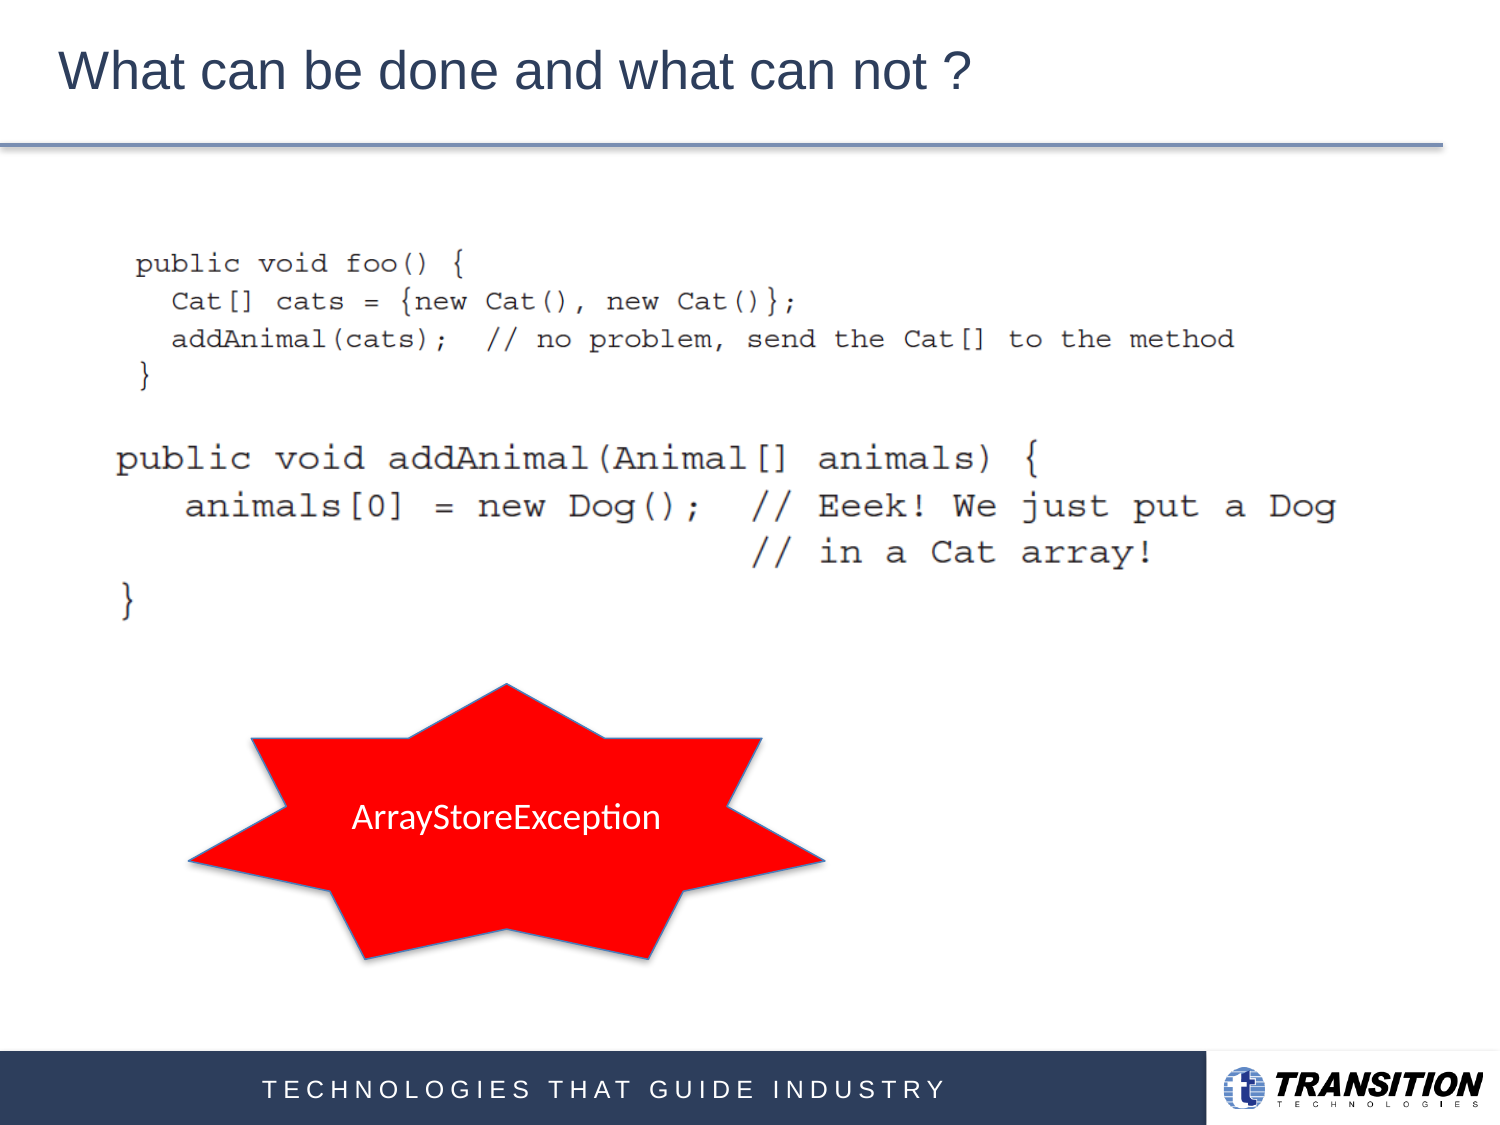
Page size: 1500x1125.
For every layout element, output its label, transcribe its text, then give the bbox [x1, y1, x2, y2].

text_box ArrayStoreException [187, 683, 826, 961]
picture [96, 235, 1250, 408]
title What can be done and what can not ? [0, 0, 1500, 145]
picture [96, 431, 1355, 647]
